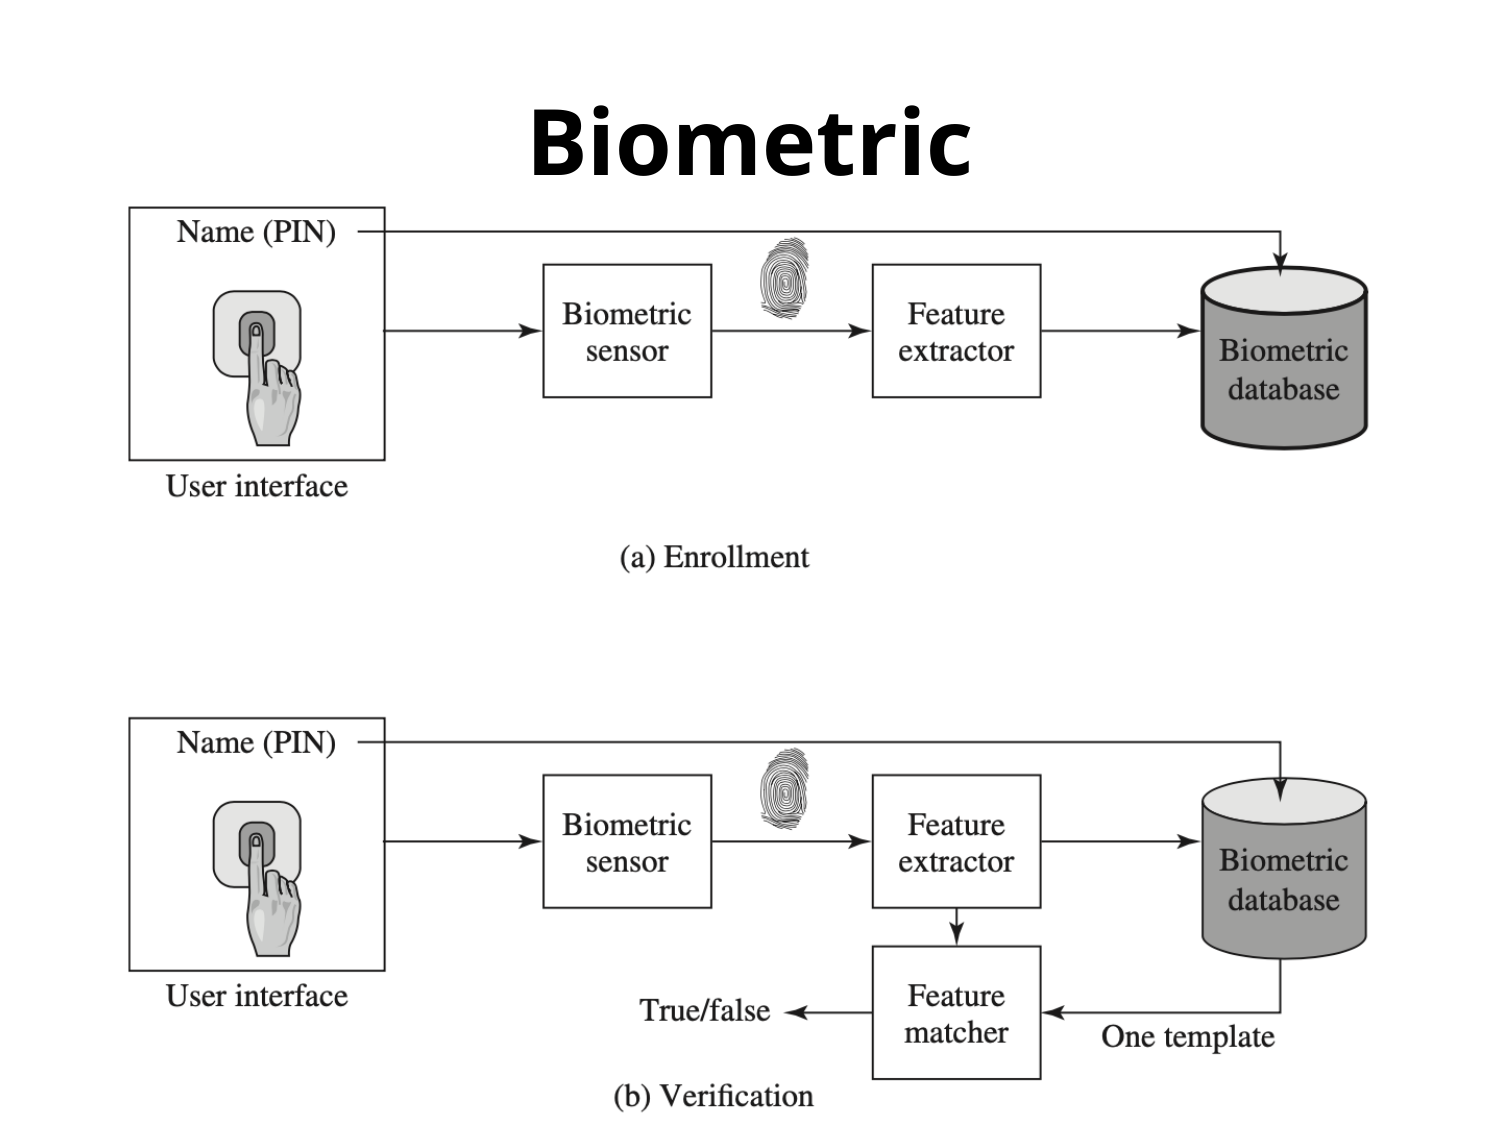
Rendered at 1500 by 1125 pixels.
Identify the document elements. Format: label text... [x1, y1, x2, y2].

title Biometric [0, 45, 1500, 233]
picture [116, 193, 1384, 1125]
